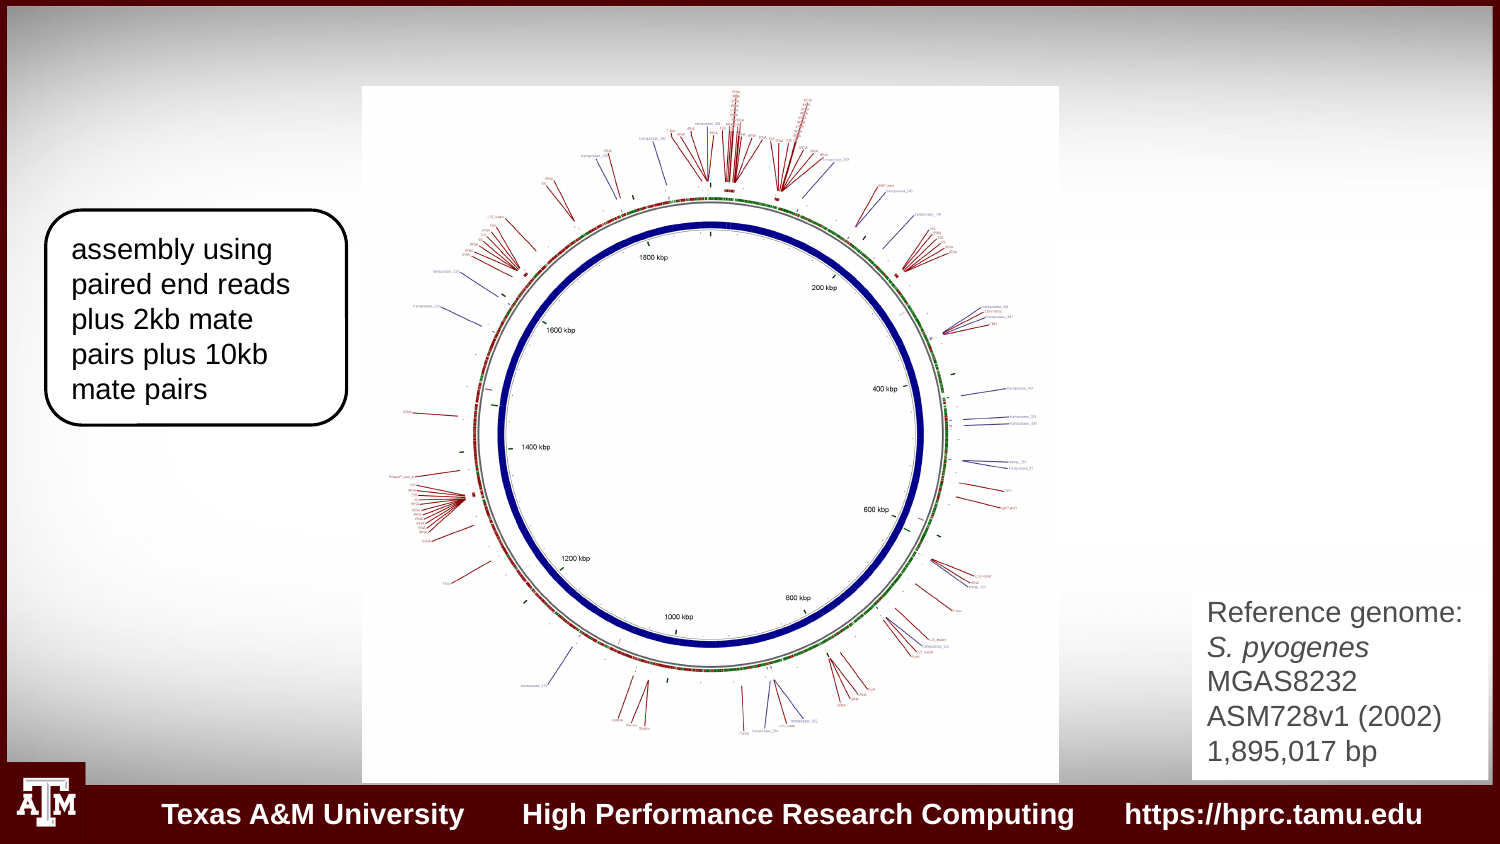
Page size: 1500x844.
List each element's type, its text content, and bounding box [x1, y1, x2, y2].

text_box assembly using paired end reads plus 2kb mate pairs plus 10kb mate pairs [45, 210, 347, 426]
picture [0, 6, 1493, 844]
text_box Reference genome: S. pyogenes MGAS8232 ASM728v1 (2002) 1,895,017 bp [1192, 585, 1489, 781]
